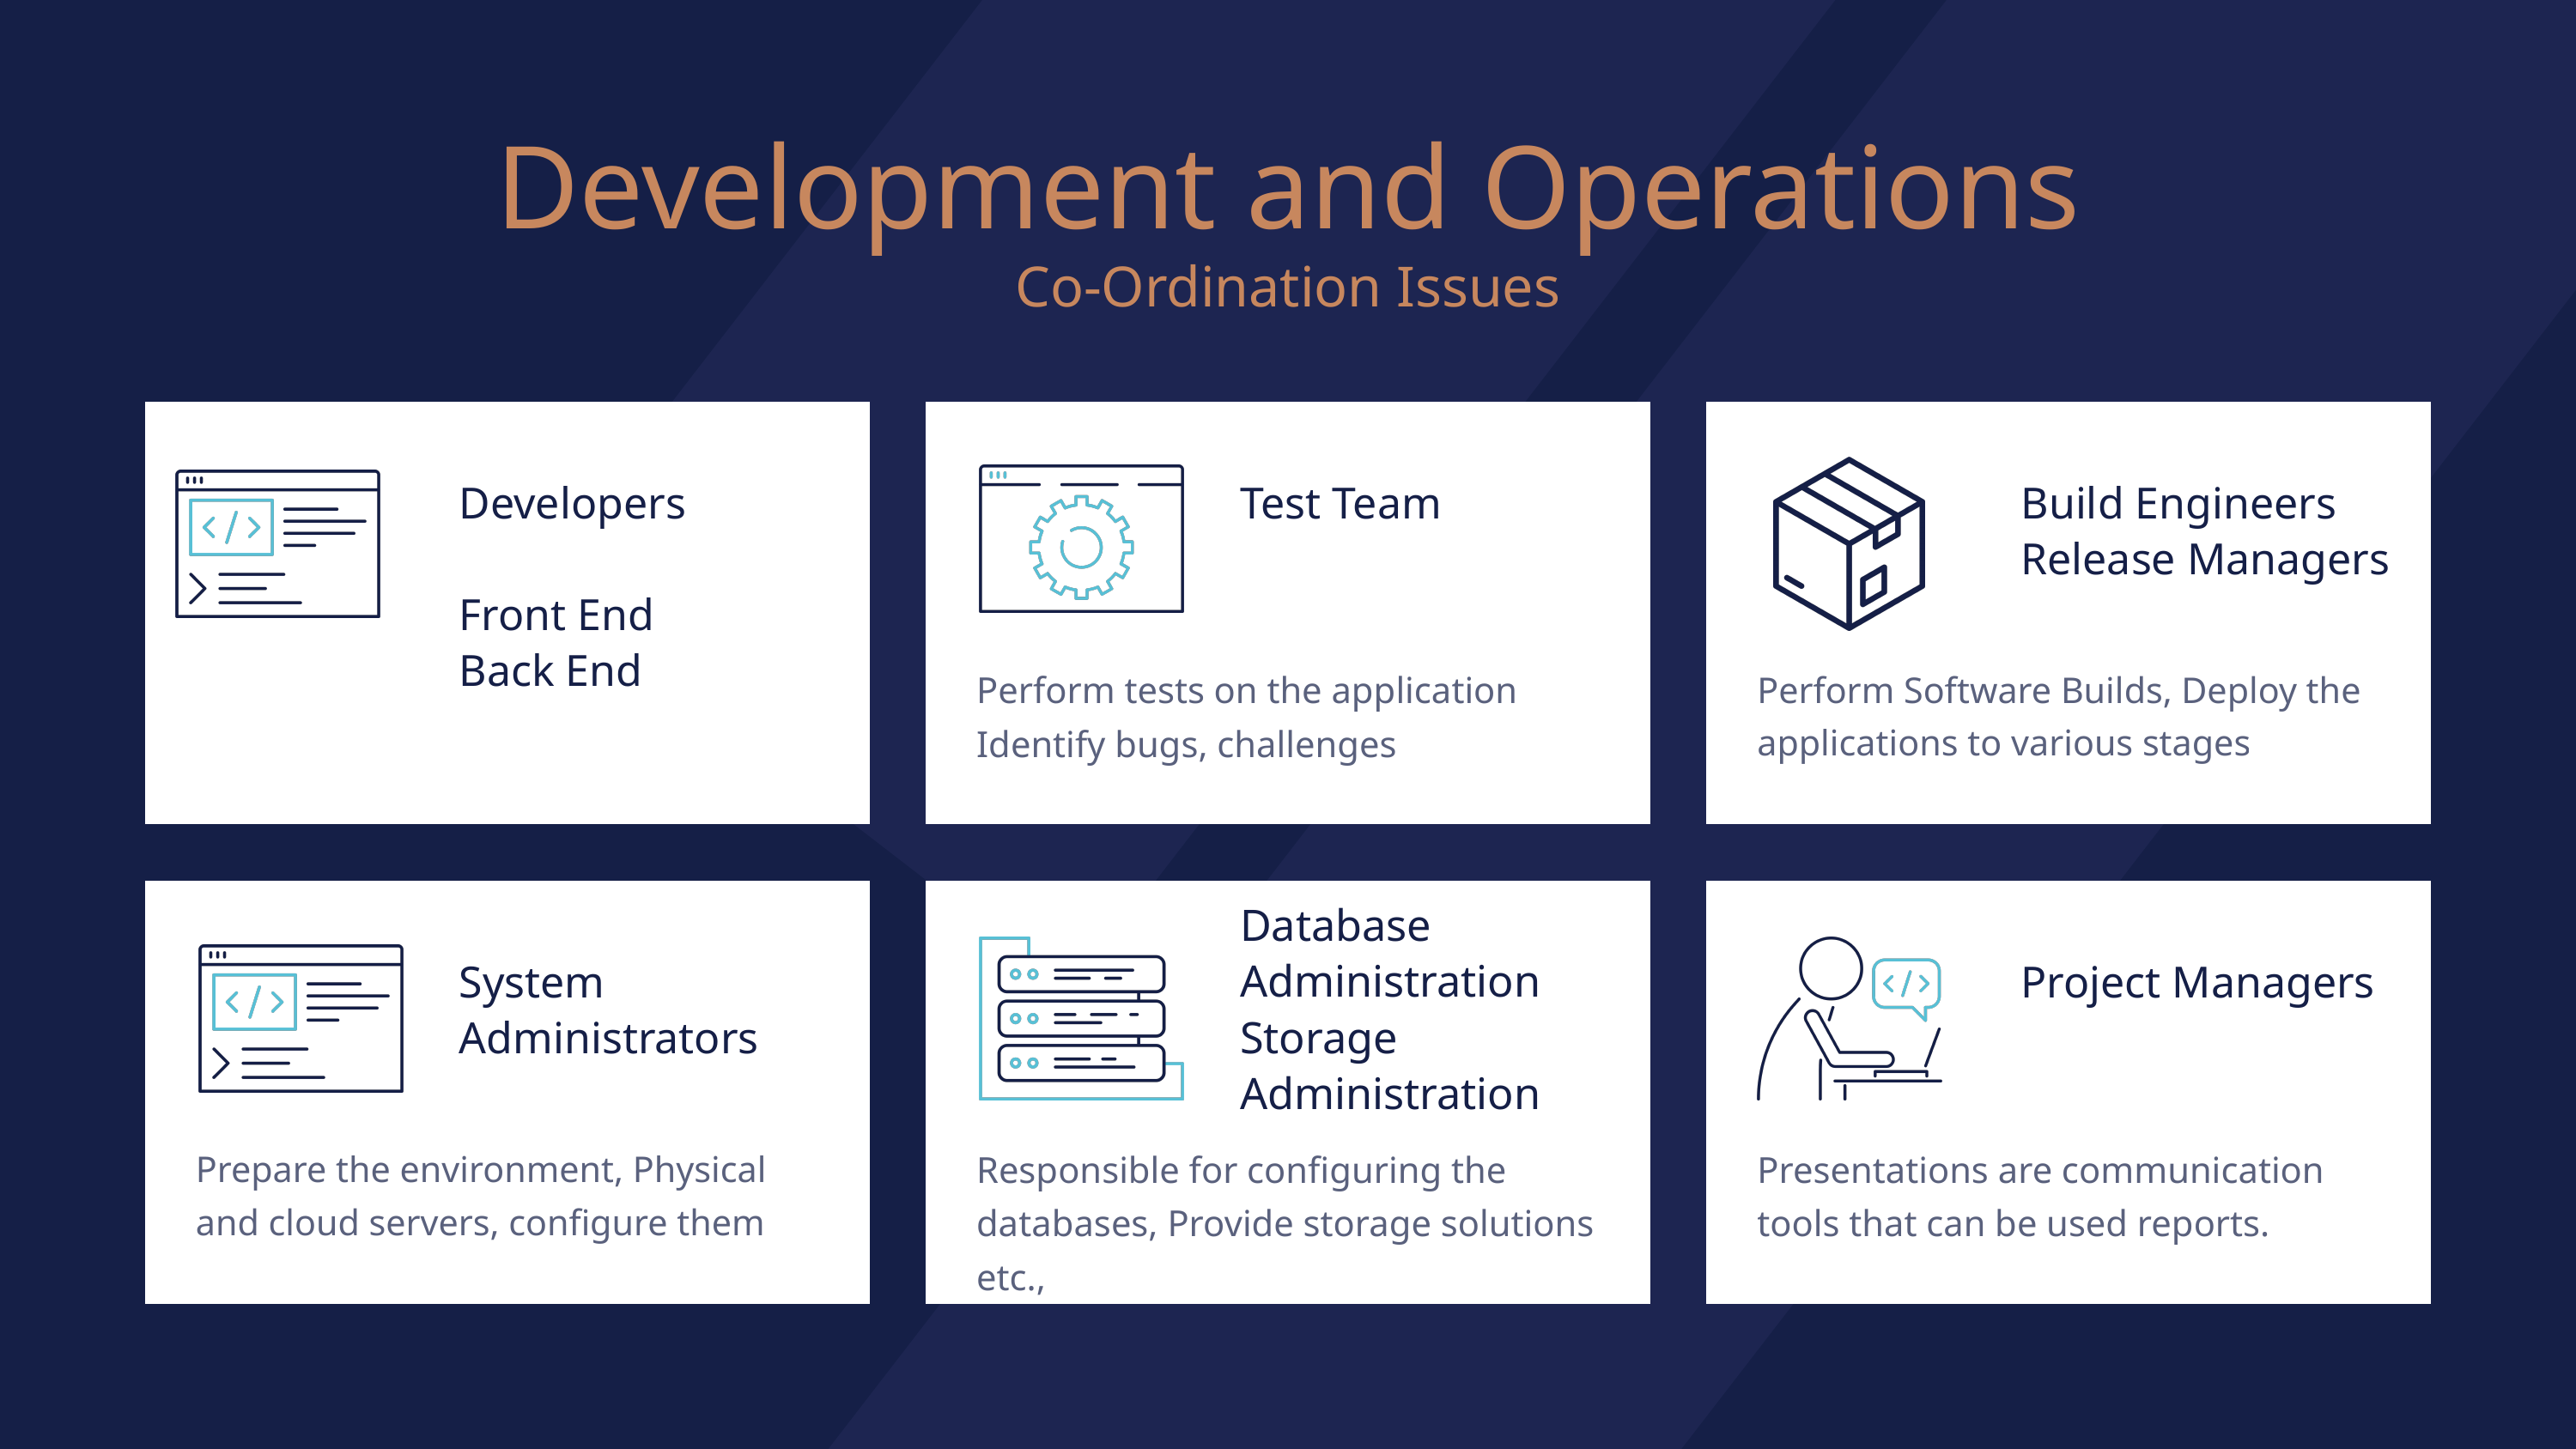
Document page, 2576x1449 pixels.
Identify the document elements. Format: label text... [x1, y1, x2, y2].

picture [1757, 936, 1942, 1100]
text_box Development and Operations Co-Ordination Issues [144, 113, 529, 318]
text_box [1706, 401, 2432, 825]
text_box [144, 880, 870, 1304]
picture [979, 936, 1184, 1100]
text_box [925, 880, 1650, 1304]
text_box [925, 401, 1650, 825]
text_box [1706, 880, 2432, 1304]
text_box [144, 401, 870, 825]
picture [979, 464, 1184, 614]
picture [1773, 457, 1925, 631]
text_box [535, 0, 2576, 1449]
picture [175, 470, 380, 618]
picture [197, 944, 404, 1093]
